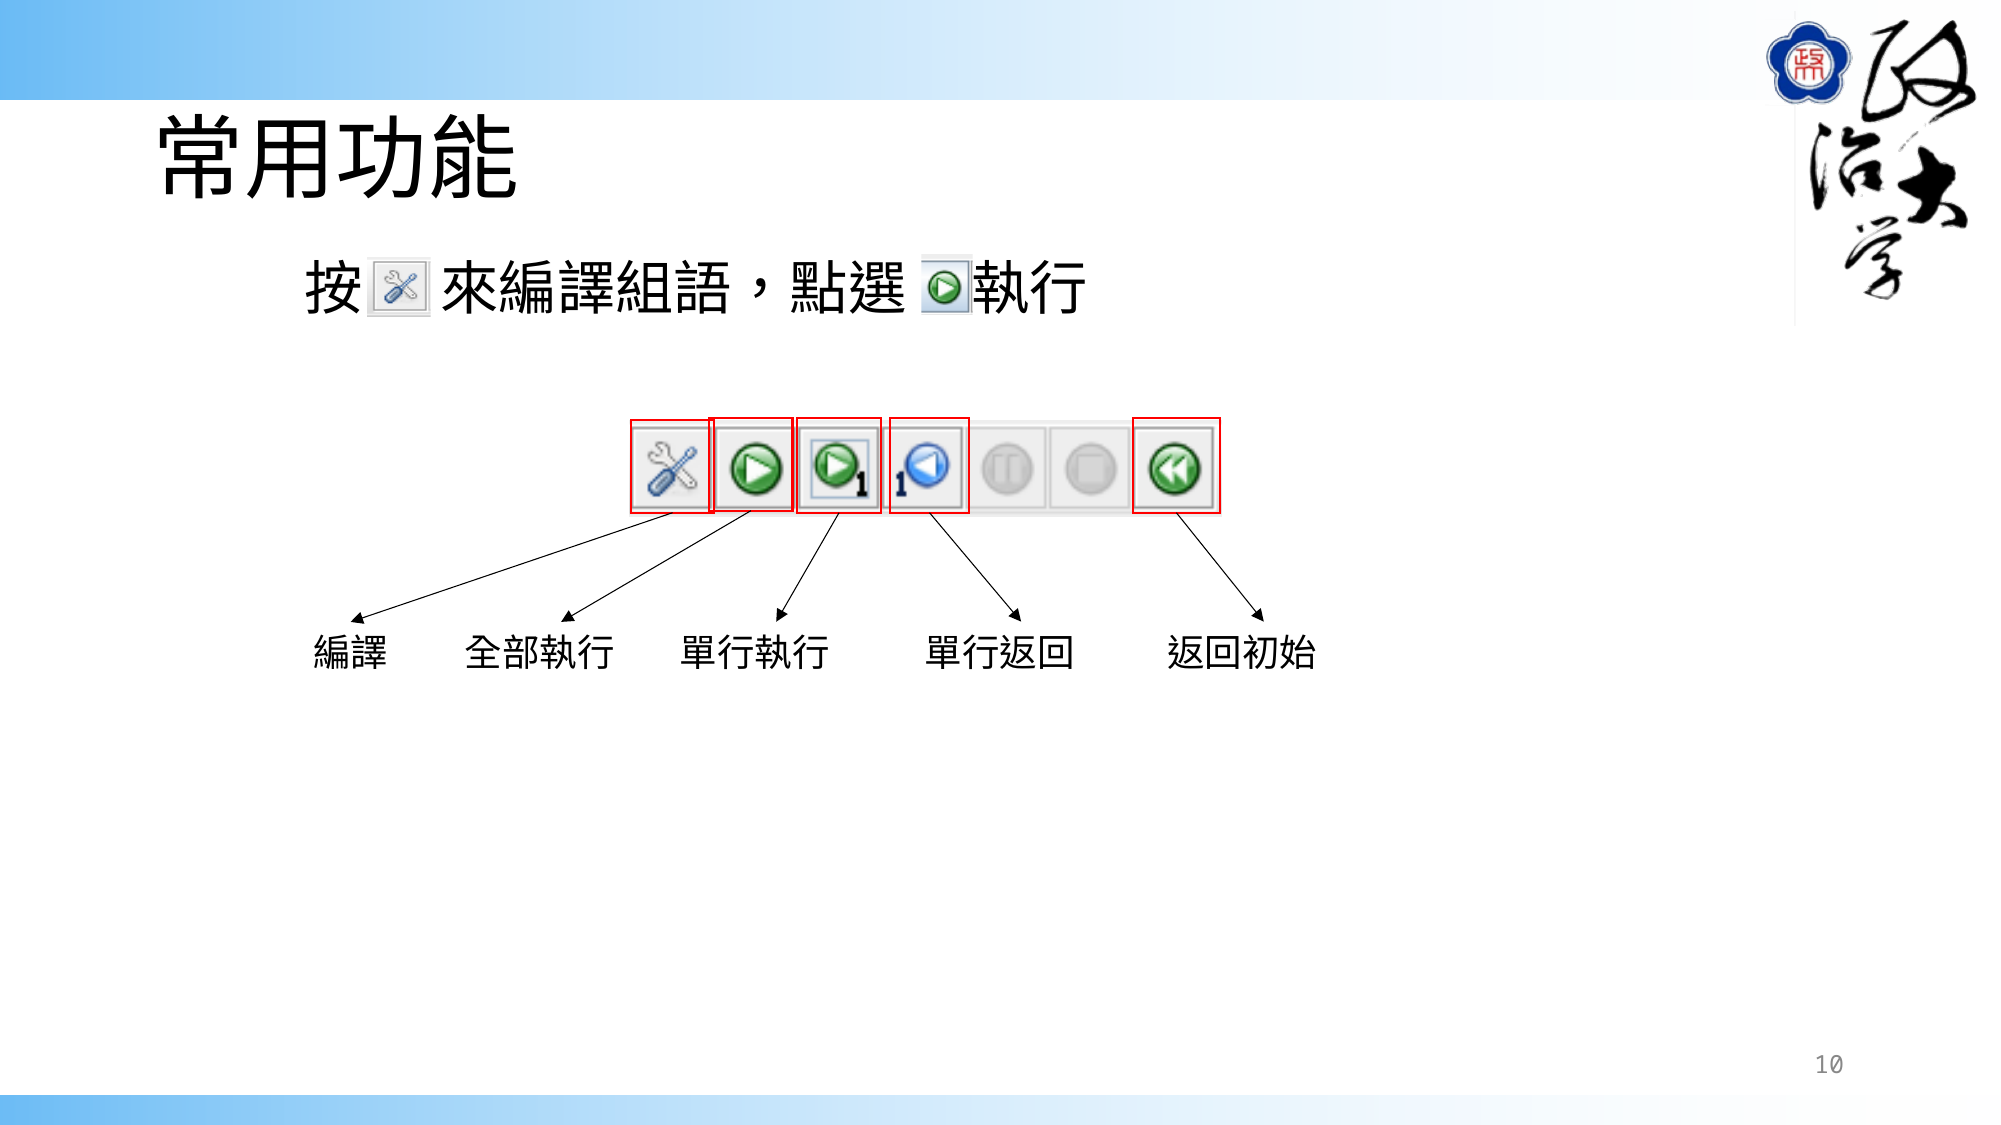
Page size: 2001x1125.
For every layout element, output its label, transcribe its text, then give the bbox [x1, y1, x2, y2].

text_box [929, 512, 1022, 622]
picture [629, 420, 1222, 517]
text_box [350, 512, 673, 622]
text_box 按 來編譯組語，點選 執行 [289, 243, 1435, 329]
text_box 編譯 [239, 621, 462, 682]
text_box 返回初始 [1152, 621, 1376, 682]
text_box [1176, 512, 1264, 622]
title 常用功能 [137, 52, 1863, 271]
text_box 單行執行 [673, 621, 888, 682]
text_box 單行返回 [909, 621, 1133, 682]
picture [367, 256, 431, 317]
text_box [561, 510, 751, 622]
text_box 全部執行 [462, 622, 673, 682]
picture [1765, 11, 1983, 326]
picture [921, 254, 973, 315]
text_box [776, 512, 839, 622]
